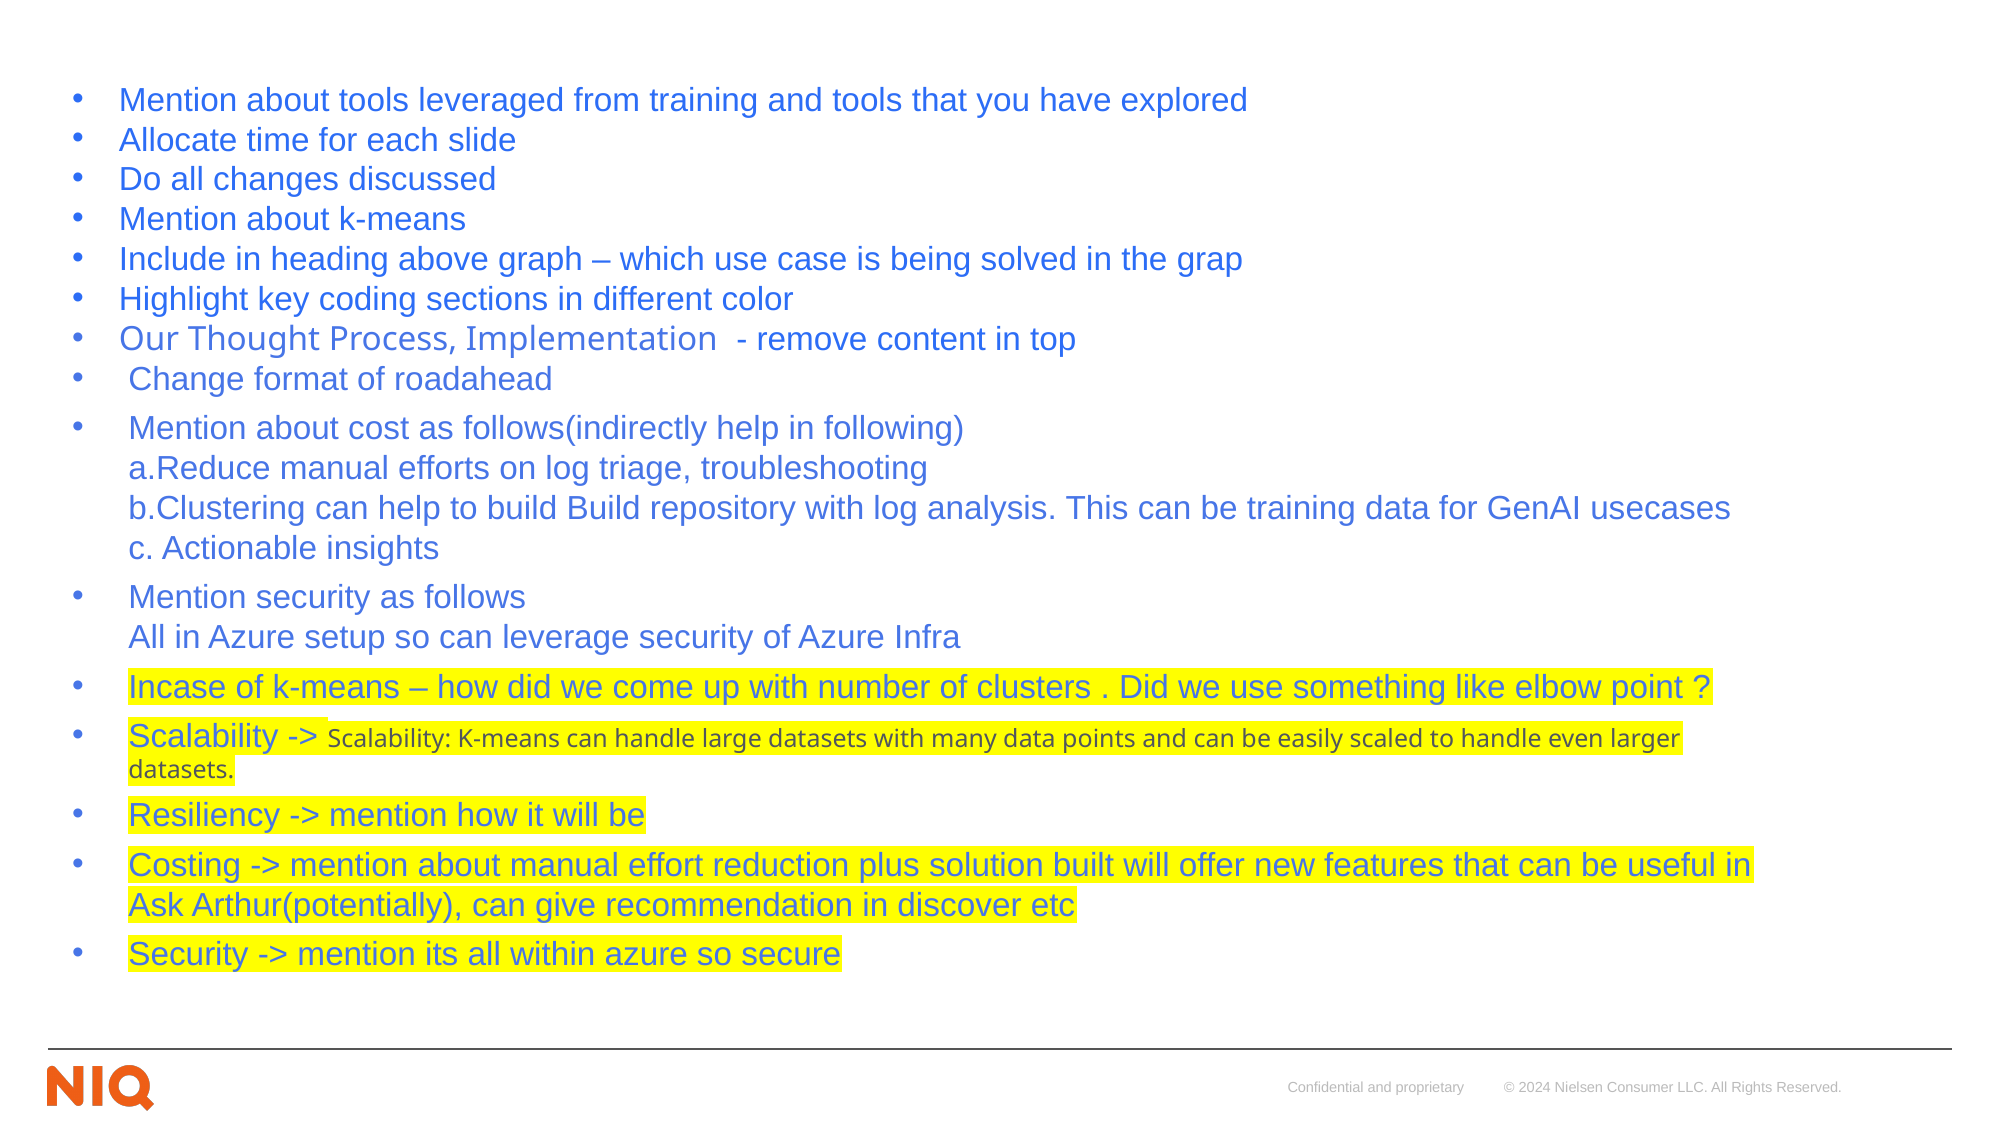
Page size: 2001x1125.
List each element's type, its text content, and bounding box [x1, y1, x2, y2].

picture [47, 1065, 154, 1111]
text_box Mention about tools leveraged from training and tools that you have explored Allocate time for each slide Do all changes discussed Mention about k-means Include in heading above graph – which use case is being solved in the grap Highlight key coding sections in different color Our Thought Process, Implementation - remove content in top Change format of roadahead Mention about cost as follows(indirectly help in following) a.Reduce manual efforts on log triage, troubleshooting b.Clustering can help to build Build repository with log analysis. This can be training data for GenAI usecases c. Actionable insights Mention security as follows All in Azure setup so can leverage security of Azure Infra Incase of k-means – how did we come up with number of clusters . Did we use something like elbow point ? Scalability -> Scalability: K-means can handle large datasets with many data points and can be easily scaled to handle even larger datasets. Resiliency -> mention how it will be Costing -> mention about manual effort reduction plus solution built will offer new features that can be useful in Ask Arthur(potentially), can give recommendation in discover etc Security -> mention its all within azure so secure [71, 70, 1788, 993]
